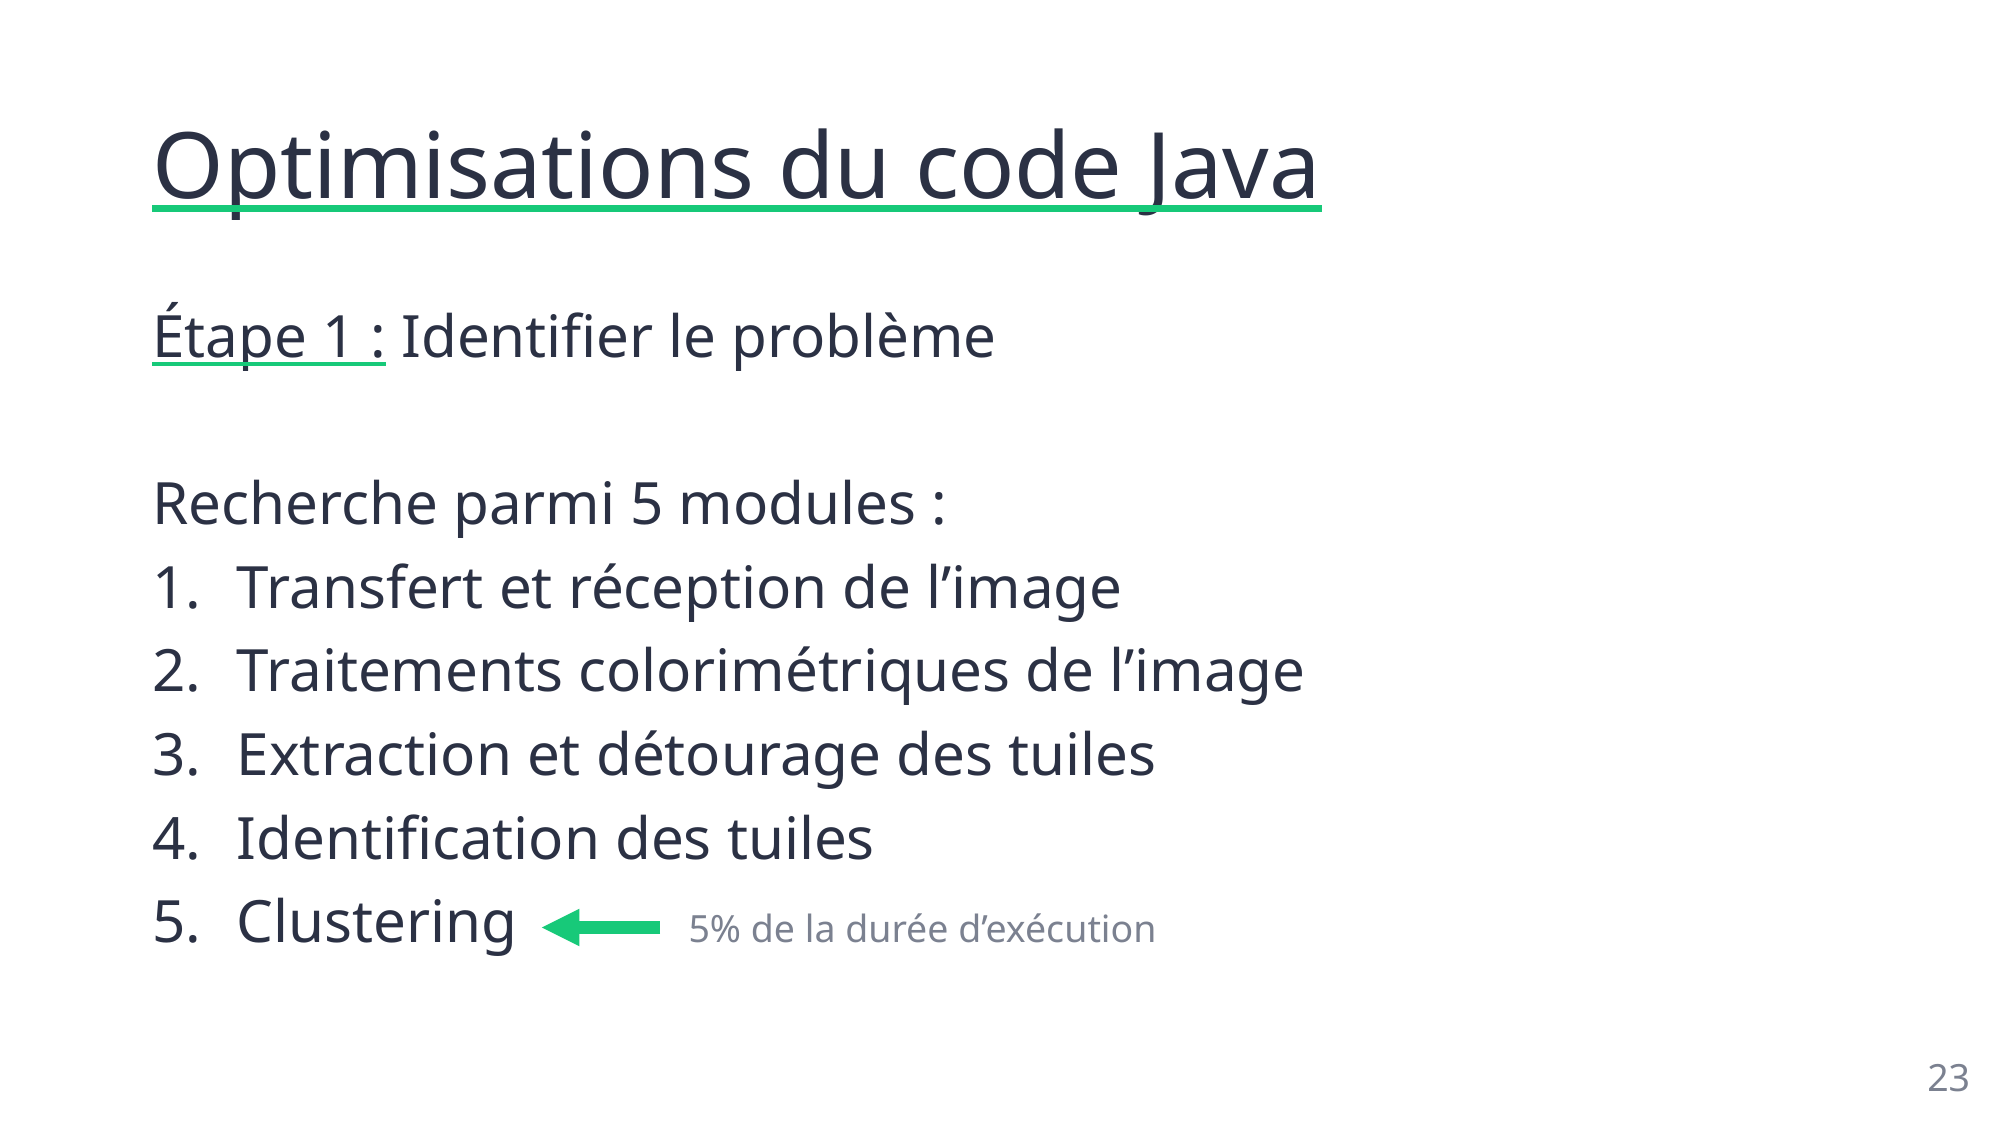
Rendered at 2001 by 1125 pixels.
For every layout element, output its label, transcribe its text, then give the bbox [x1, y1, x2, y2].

title Optimisations du code Java [137, 59, 1863, 278]
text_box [541, 897, 1188, 958]
list Étape 1 : Identifier le problème Recherche parmi 5 modules : Transfert et réception de l’image Traitements colorimétriques de l’image Extraction et détourage des tuiles Identification des tuiles Clustering [137, 299, 1863, 1050]
slide_number 23 [1535, 1049, 1986, 1110]
